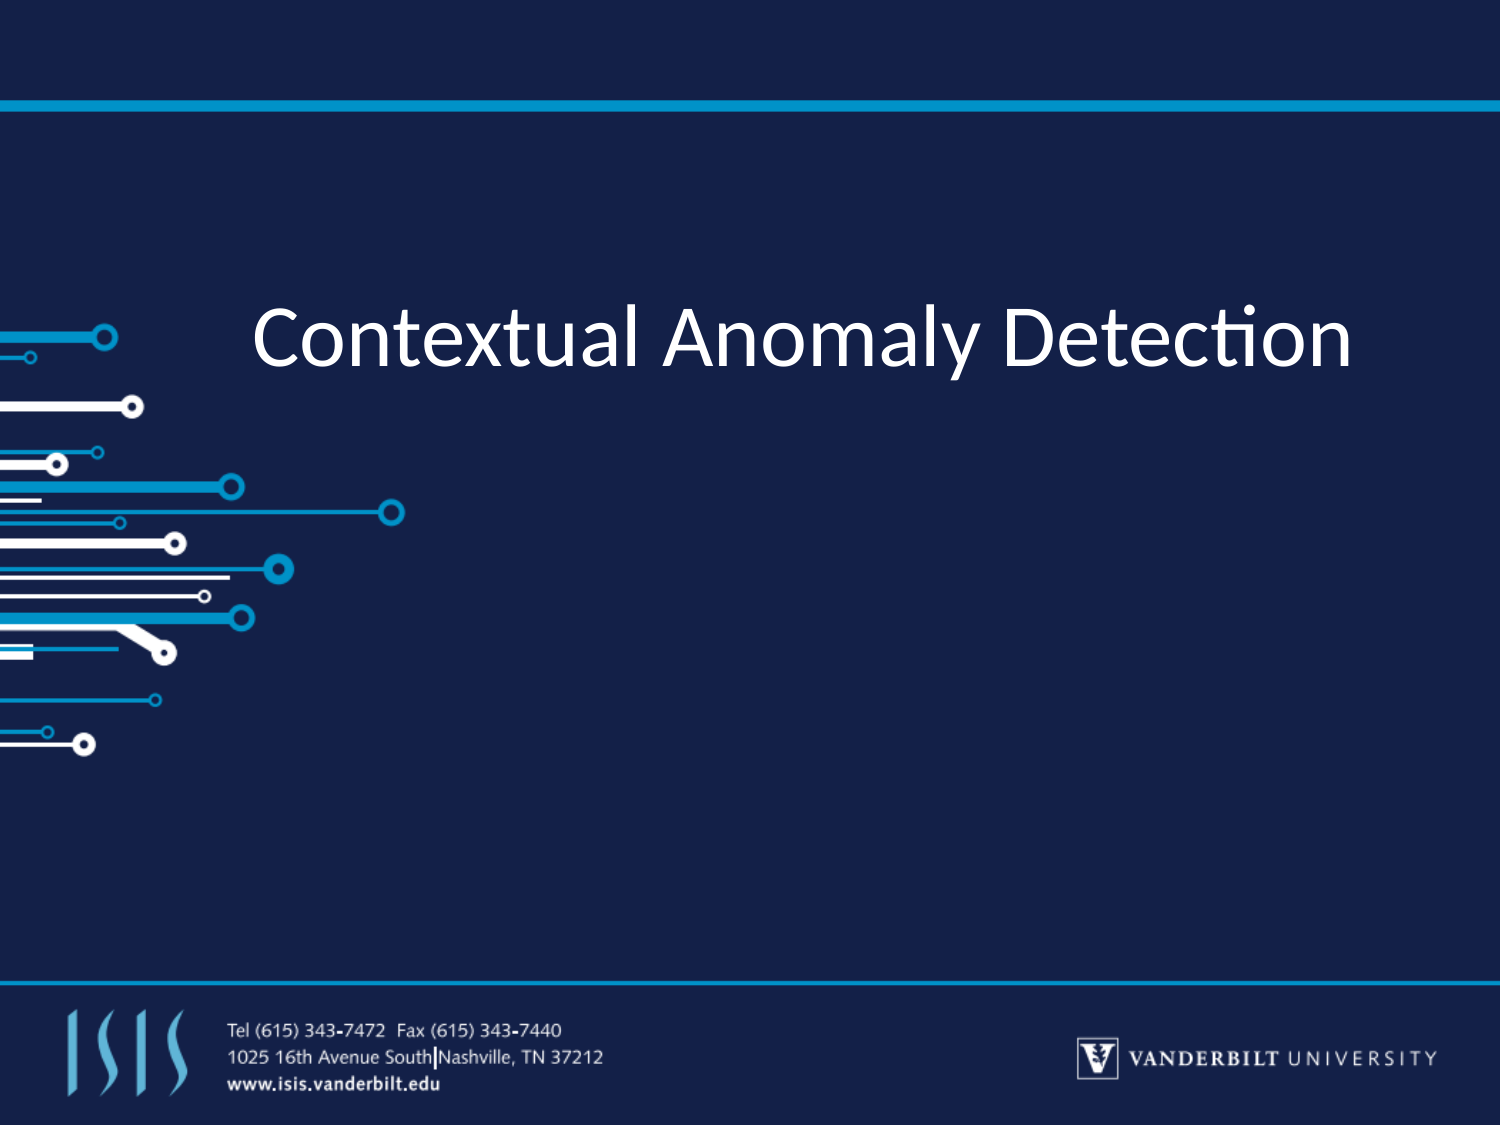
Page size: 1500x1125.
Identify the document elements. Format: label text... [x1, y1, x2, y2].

title Contextual Anomaly Detection [207, 209, 1371, 452]
